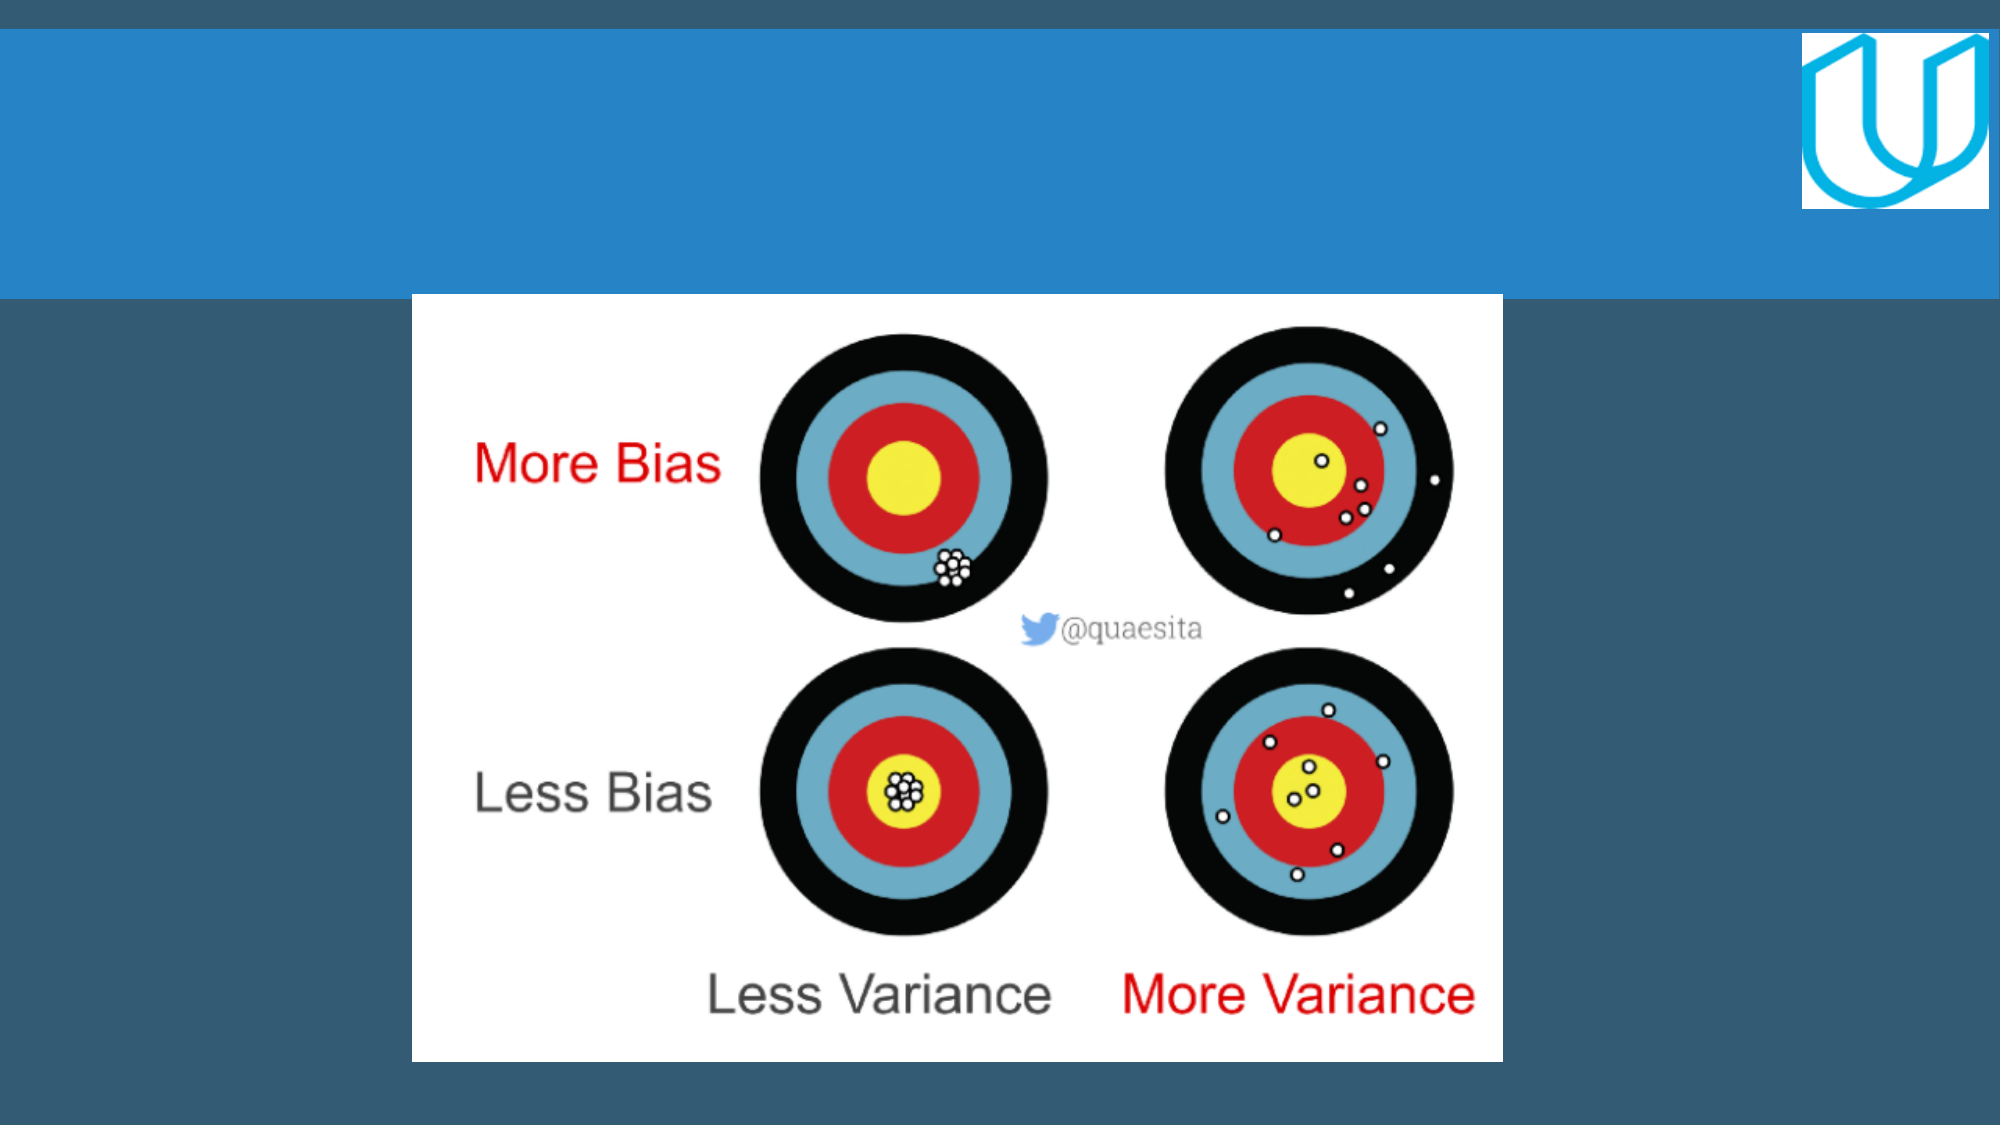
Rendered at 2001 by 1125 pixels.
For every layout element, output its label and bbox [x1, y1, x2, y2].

picture [1802, 33, 1989, 167]
picture [1933, 47, 1974, 167]
picture [1816, 47, 1912, 197]
picture [1876, 124, 1989, 209]
picture [411, 293, 1504, 1062]
picture [1802, 149, 1866, 209]
